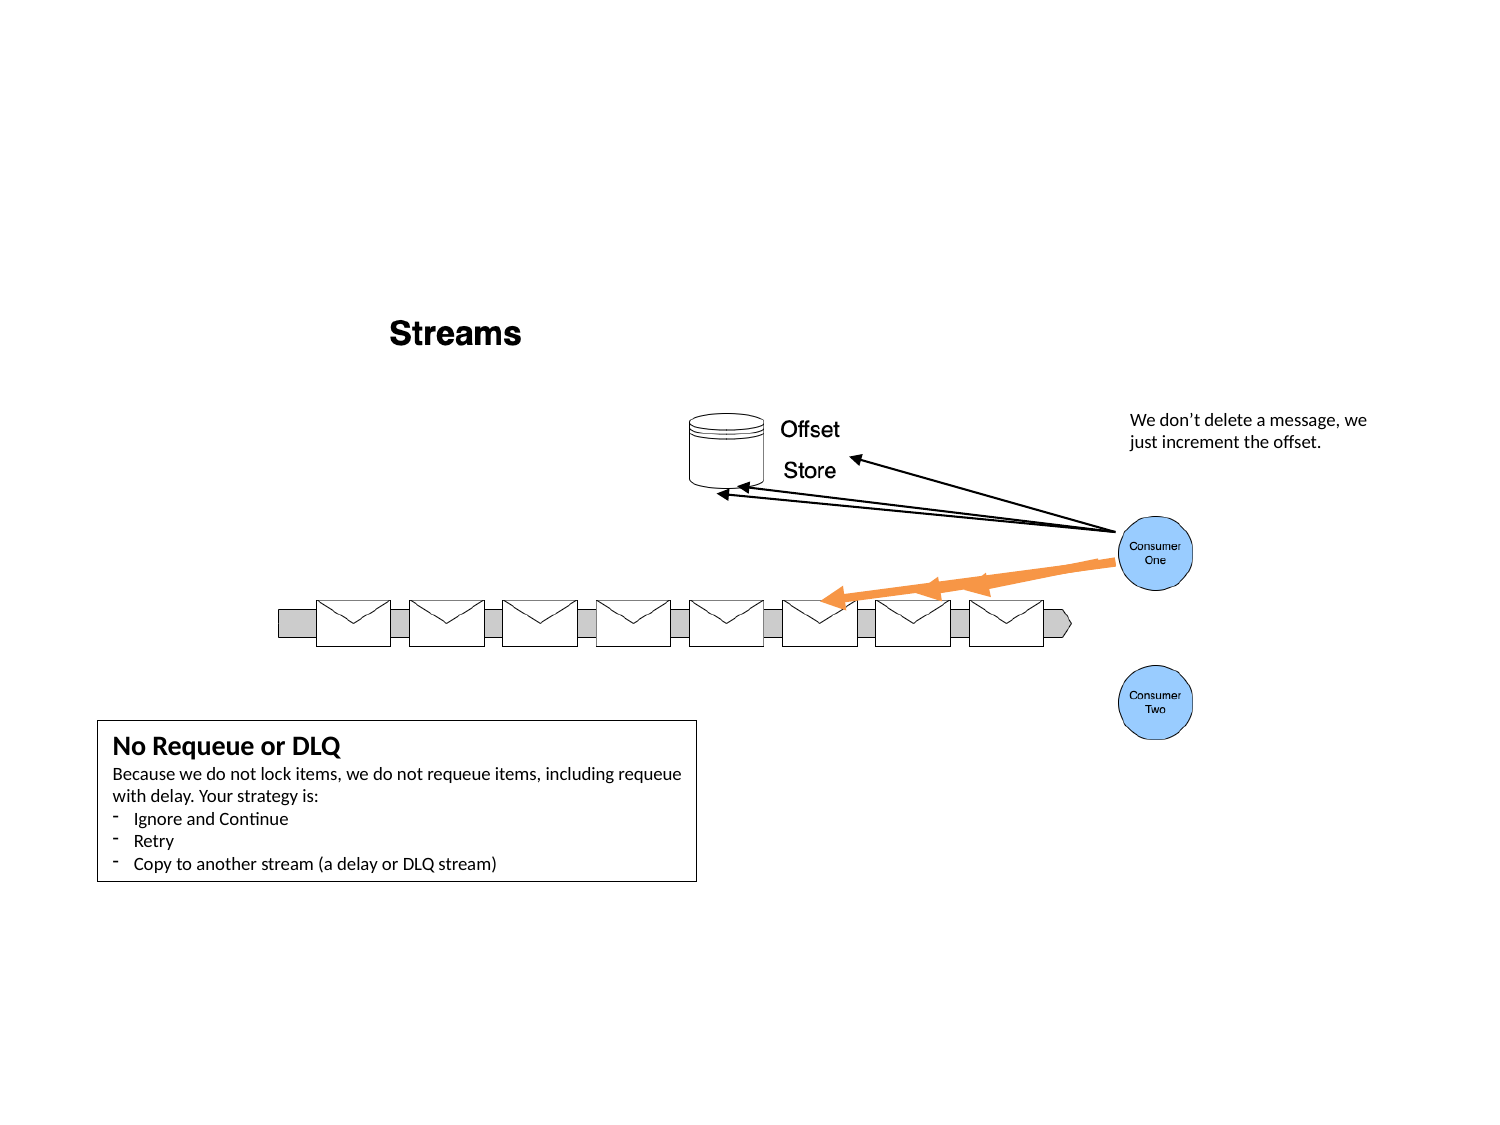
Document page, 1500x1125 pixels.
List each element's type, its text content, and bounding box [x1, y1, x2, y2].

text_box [848, 456, 1116, 485]
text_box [819, 562, 1116, 602]
text_box No Requeue or DLQ Because we do not lock items, we do not requeue items, including requeue with delay. Your strategy is: Ignore and Continue Retry Copy to another stream (a delay or DLQ stream) [97, 720, 697, 882]
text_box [736, 485, 1116, 493]
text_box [716, 493, 1116, 533]
picture [278, 308, 1193, 740]
text_box We don’t delete a message, we just increment the offset. [1197, 399, 1393, 460]
